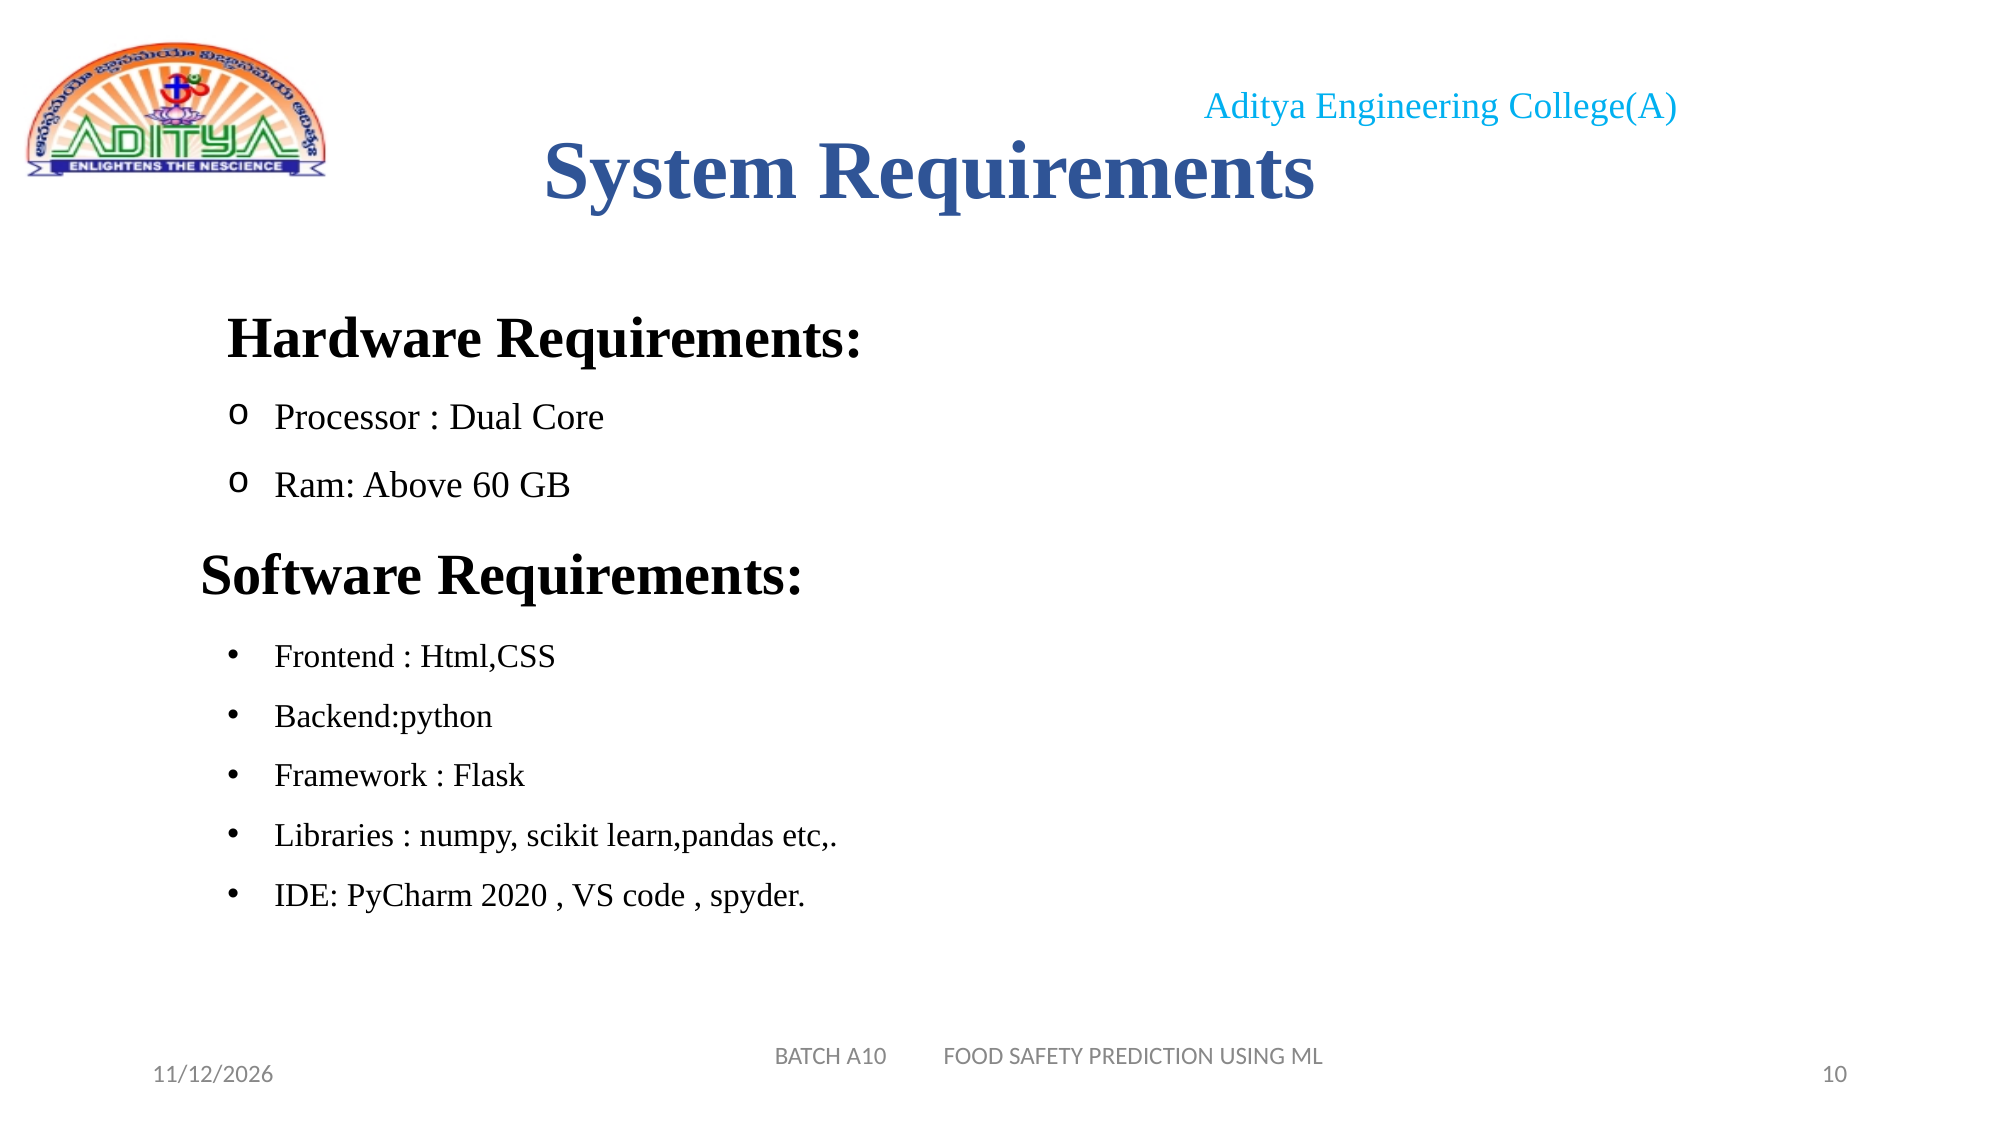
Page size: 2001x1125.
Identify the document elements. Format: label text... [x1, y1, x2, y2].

picture [23, 0, 329, 225]
list Hardware Requirements: Processor : Dual Core Ram: Above 60 GB Software Requirements: [137, 299, 1863, 1014]
slide_number 10 [1412, 1042, 1863, 1103]
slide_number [137, 1042, 588, 1103]
footer BATCH A10 FOOD SAFETY PREDICTION USING ML [430, 1024, 1669, 1085]
text_box Frontend : Html,CSS Backend:python Framework : Flask Libraries : numpy, scikit learn,pandas etc,. IDE: PyCharm 2020 , VS code , spyder. [212, 606, 1230, 921]
title System Requirements [137, 59, 1863, 278]
